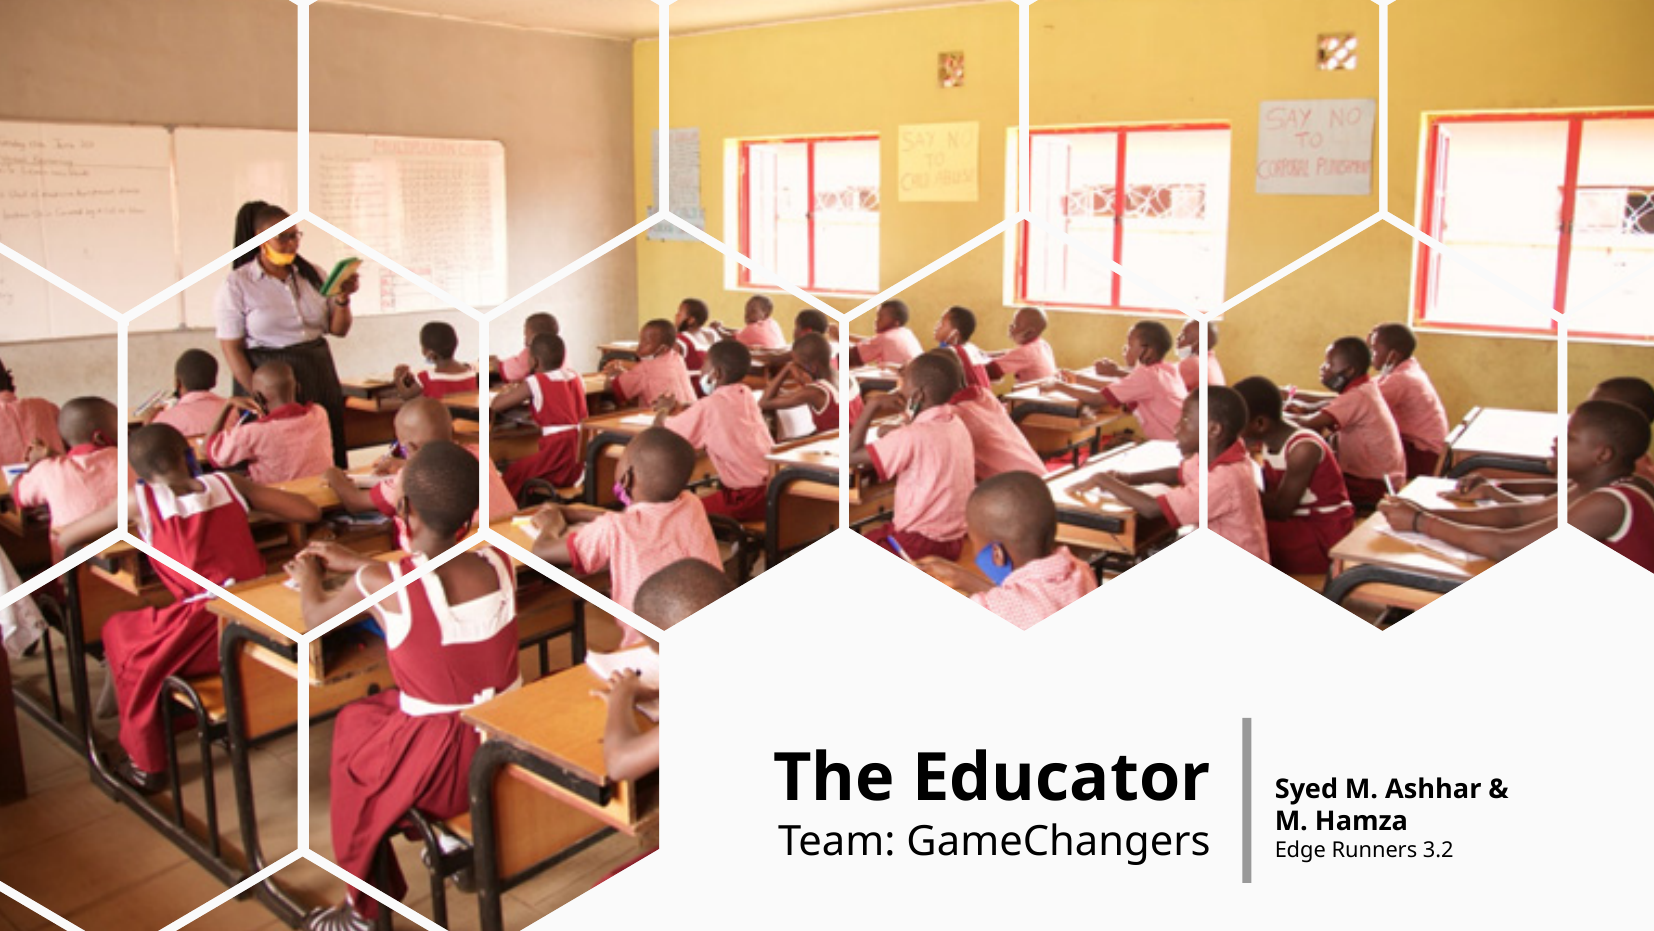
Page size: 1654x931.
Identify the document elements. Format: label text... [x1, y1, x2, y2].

text_box [127, 219, 480, 636]
text_box [1029, 0, 1380, 315]
text_box [1567, 266, 1654, 574]
text_box [849, 219, 1200, 631]
text_box [0, 540, 298, 931]
text_box [309, 0, 660, 315]
text_box [176, 856, 429, 931]
text_box The Educator Team: GameChangers [637, 726, 1226, 931]
text_box Syed M. Ashhar & M. Hamza Edge Runners 3.2 [1260, 763, 1650, 845]
text_box [489, 219, 840, 631]
text_box [0, 252, 118, 598]
text_box [309, 540, 660, 931]
text_box [1387, 0, 1654, 315]
text_box [669, 0, 1020, 315]
text_box [1207, 219, 1558, 631]
text_box [0, 0, 298, 315]
text_box [0, 0, 1654, 931]
